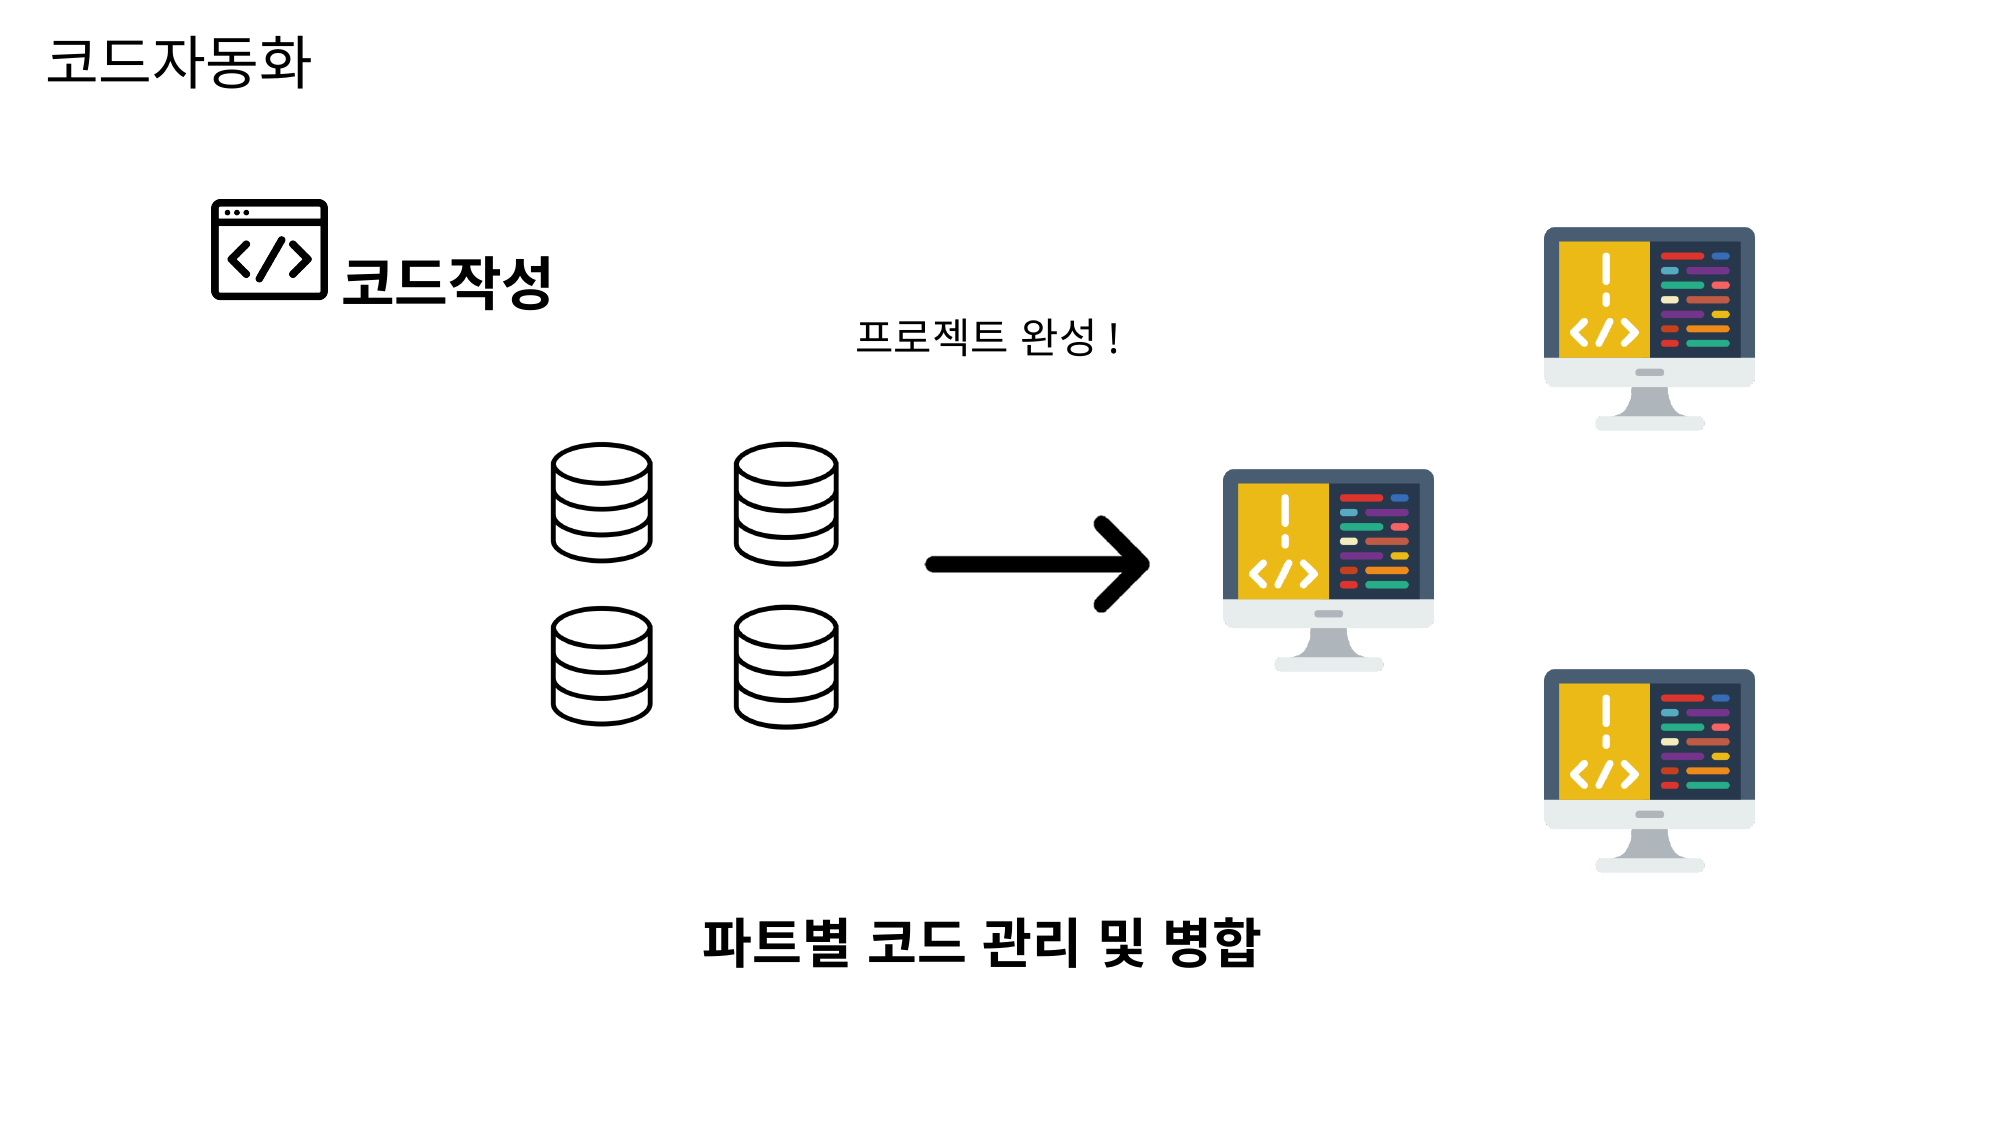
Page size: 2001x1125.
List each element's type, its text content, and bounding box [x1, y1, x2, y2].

picture [1544, 223, 1755, 434]
text_box 코드자동화 [30, 19, 328, 104]
picture [1223, 465, 1434, 676]
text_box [520, 420, 870, 751]
text_box 코드작성 [326, 134, 760, 324]
picture [211, 191, 328, 308]
picture [1544, 665, 1755, 876]
text_box 파트별 코드 관리 및 병합 [346, 902, 1620, 982]
text_box 프로젝트 완성! [840, 303, 1135, 369]
picture [924, 507, 1150, 618]
